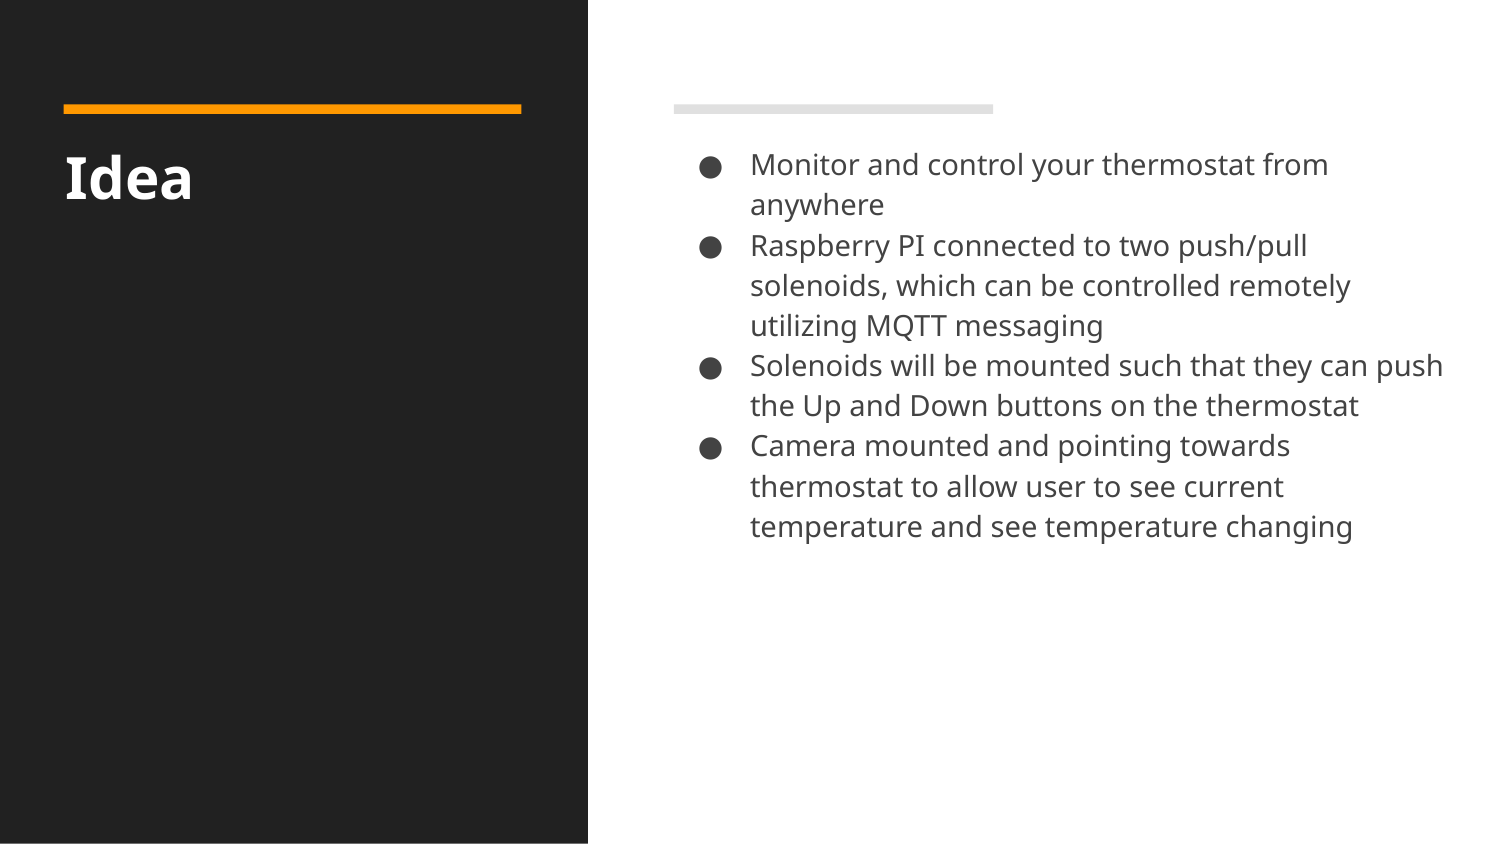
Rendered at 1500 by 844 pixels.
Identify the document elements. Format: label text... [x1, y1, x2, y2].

list Monitor and control your thermostat from anywhere Raspberry PI connected to two push/pull solenoids, which can be controlled remotely utilizing MQTT messaging Solenoids will be mounted such that they can push the Up and Down buttons on the thermostat Camera mounted and pointing towards thermostat to allow user to see current temperature and see temperature changing [659, 126, 1467, 752]
title Idea [50, 126, 521, 743]
